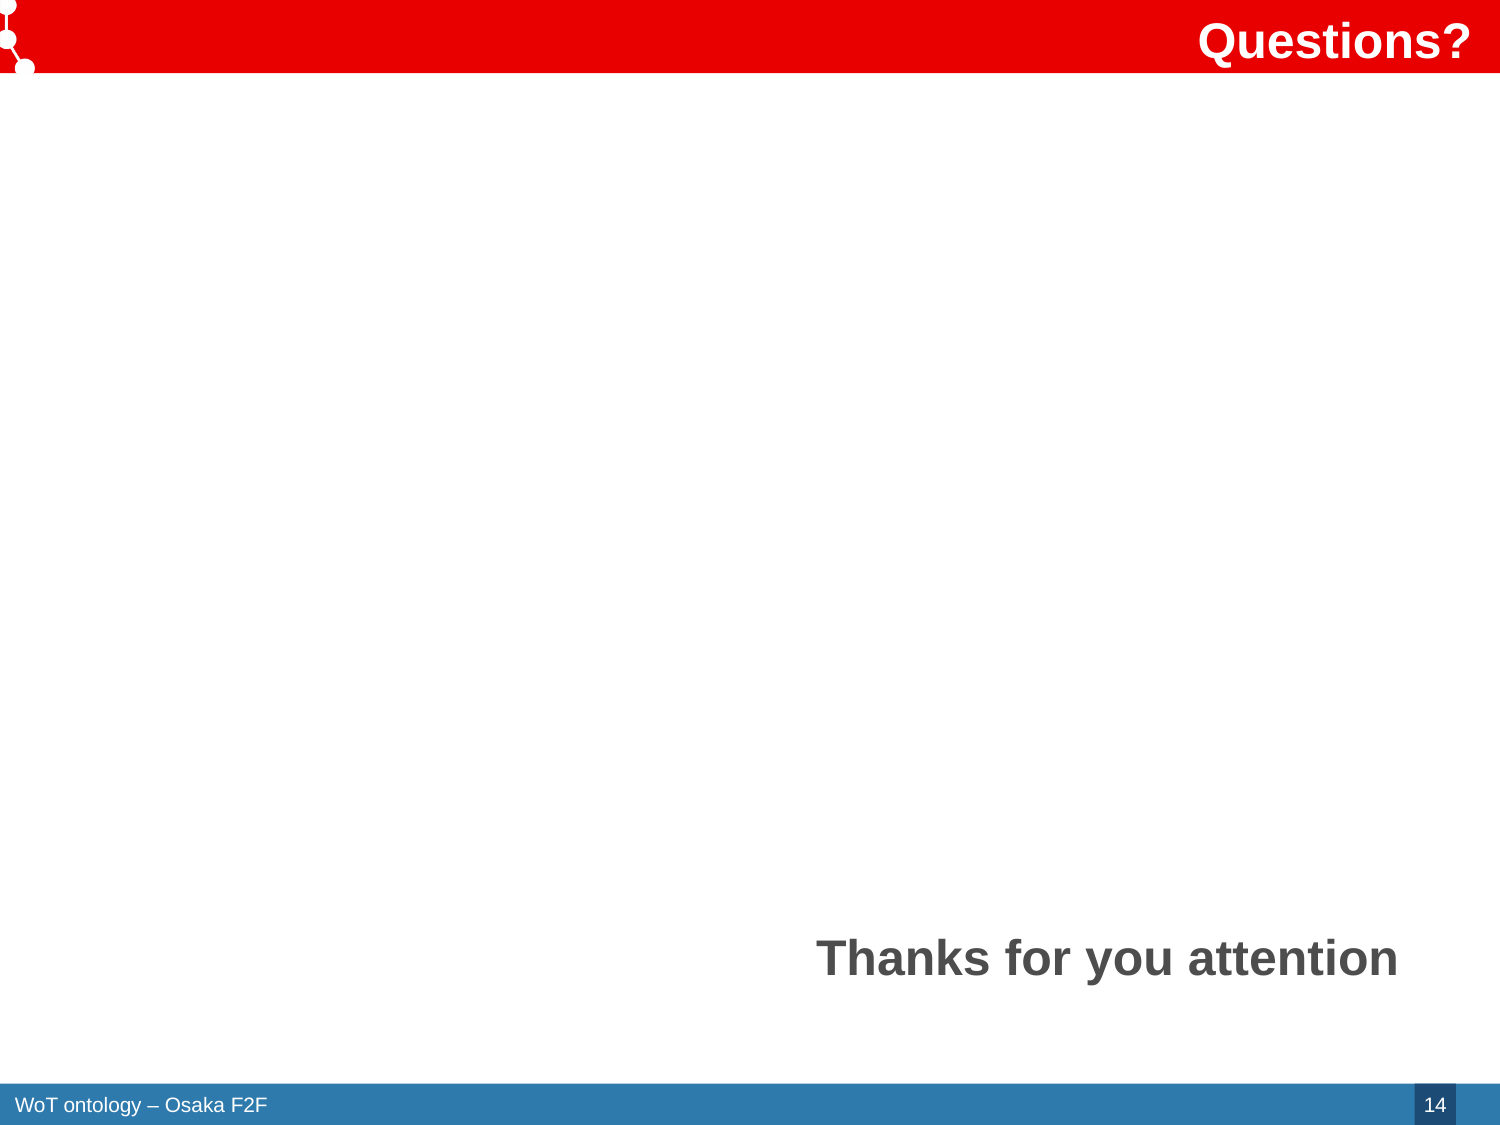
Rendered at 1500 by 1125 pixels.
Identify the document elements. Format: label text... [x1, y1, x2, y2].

slide_number 14 [1414, 1083, 1457, 1125]
title Questions? [212, 13, 1488, 64]
list Thanks for you attention [139, 917, 1415, 1010]
picture [0, 0, 35, 74]
